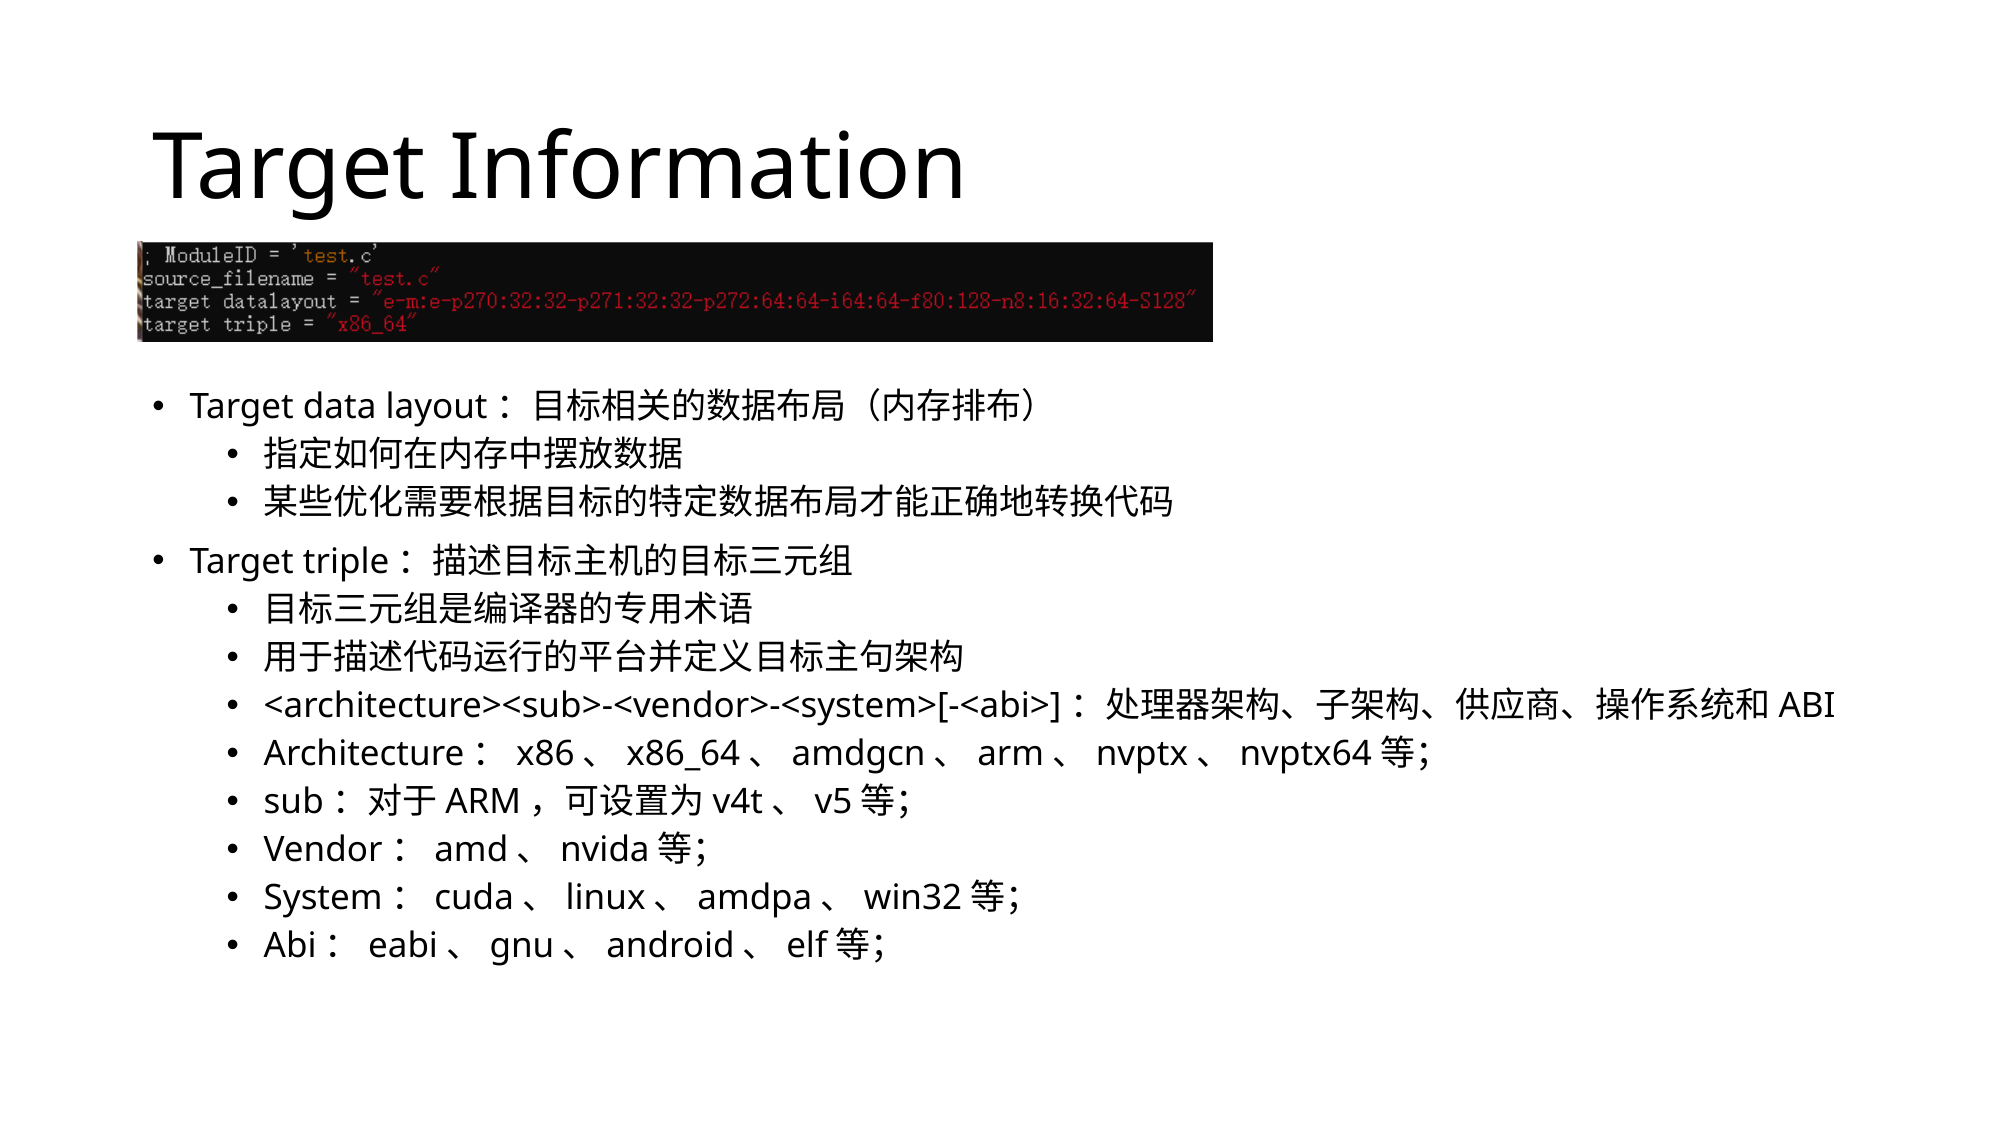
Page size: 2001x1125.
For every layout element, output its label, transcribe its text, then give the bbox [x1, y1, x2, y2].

picture [137, 241, 1214, 342]
title Target Information [137, 59, 1863, 278]
list Target data layout：目标相关的数据布局（内存排布） 指定如何在内存中摆放数据 某些优化需要根据目标的特定数据布局才能正确地转换代码 Target triple：描述目标主机的目标三元组 目标三元组是编译器的专用术语 用于描述代码运行的平台并定义目标主句架构 <architecture><sub>-<vendor>-<system>[-<abi>]：处理器架构、子架构、供应商、操作系统和ABI Architecture：x86、x86_64、amdgcn、arm、nvptx、nvptx64等； sub：对于ARM，可设置为v4t、v5等； Vendor：amd、nvida等； System：cuda、linux、amdpa、win32等； Abi：eabi、gnu、android、elf等； [137, 380, 1863, 1014]
